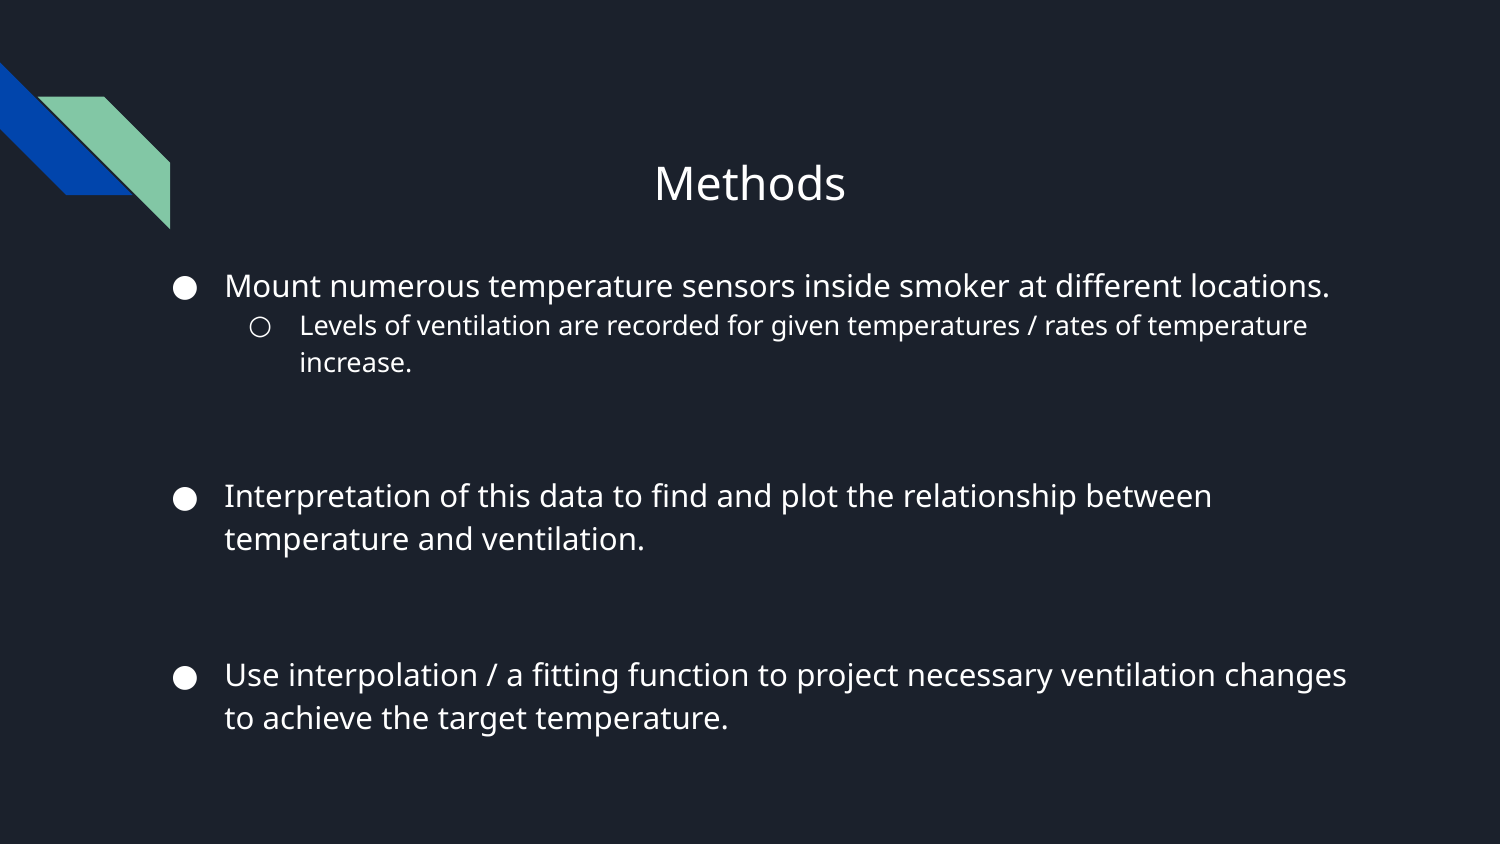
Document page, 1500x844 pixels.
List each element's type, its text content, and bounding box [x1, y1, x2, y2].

title Methods [134, 138, 1366, 225]
list Mount numerous temperature sensors inside smoker at different locations. Levels of ventilation are recorded for given temperatures / rates of temperature increase. Interpretation of this data to find and plot the relationship between temperature and ventilation. Use interpolation / a fitting function to project necessary ventilation changes to achieve the target temperature. [134, 245, 1366, 729]
